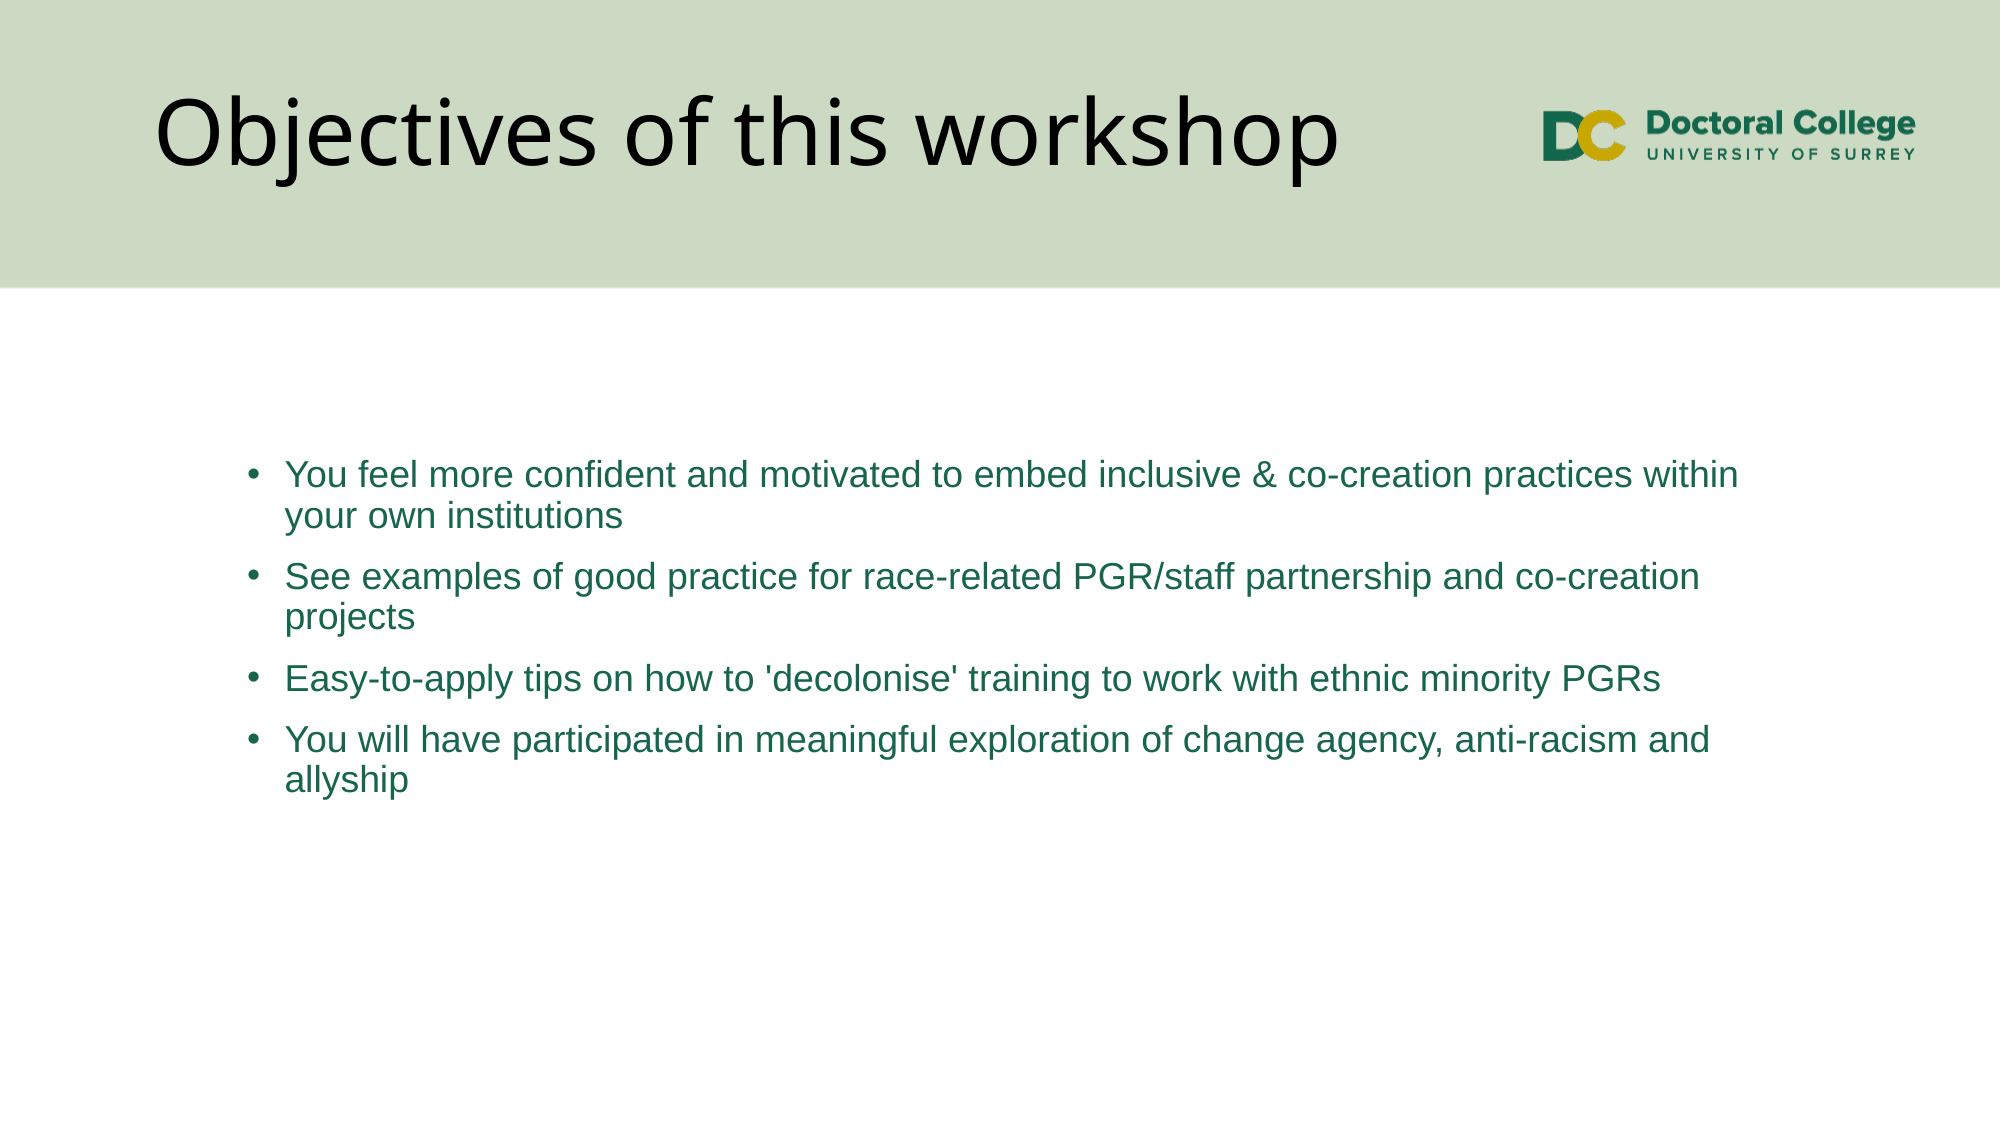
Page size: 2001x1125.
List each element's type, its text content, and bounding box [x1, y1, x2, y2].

list You feel more confident and motivated to embed inclusive & co-creation practices within your own institutions See examples of good practice for race-related PGR/staff partnership and co-creation projects Easy-to-apply tips on how to 'decolonise' training to work with ethnic minority PGRs You will have participated in meaningful exploration of change agency, anti-racism and allyship [232, 447, 1768, 984]
title Objectives of this workshop [138, 27, 1864, 245]
picture [0, 0, 2000, 349]
